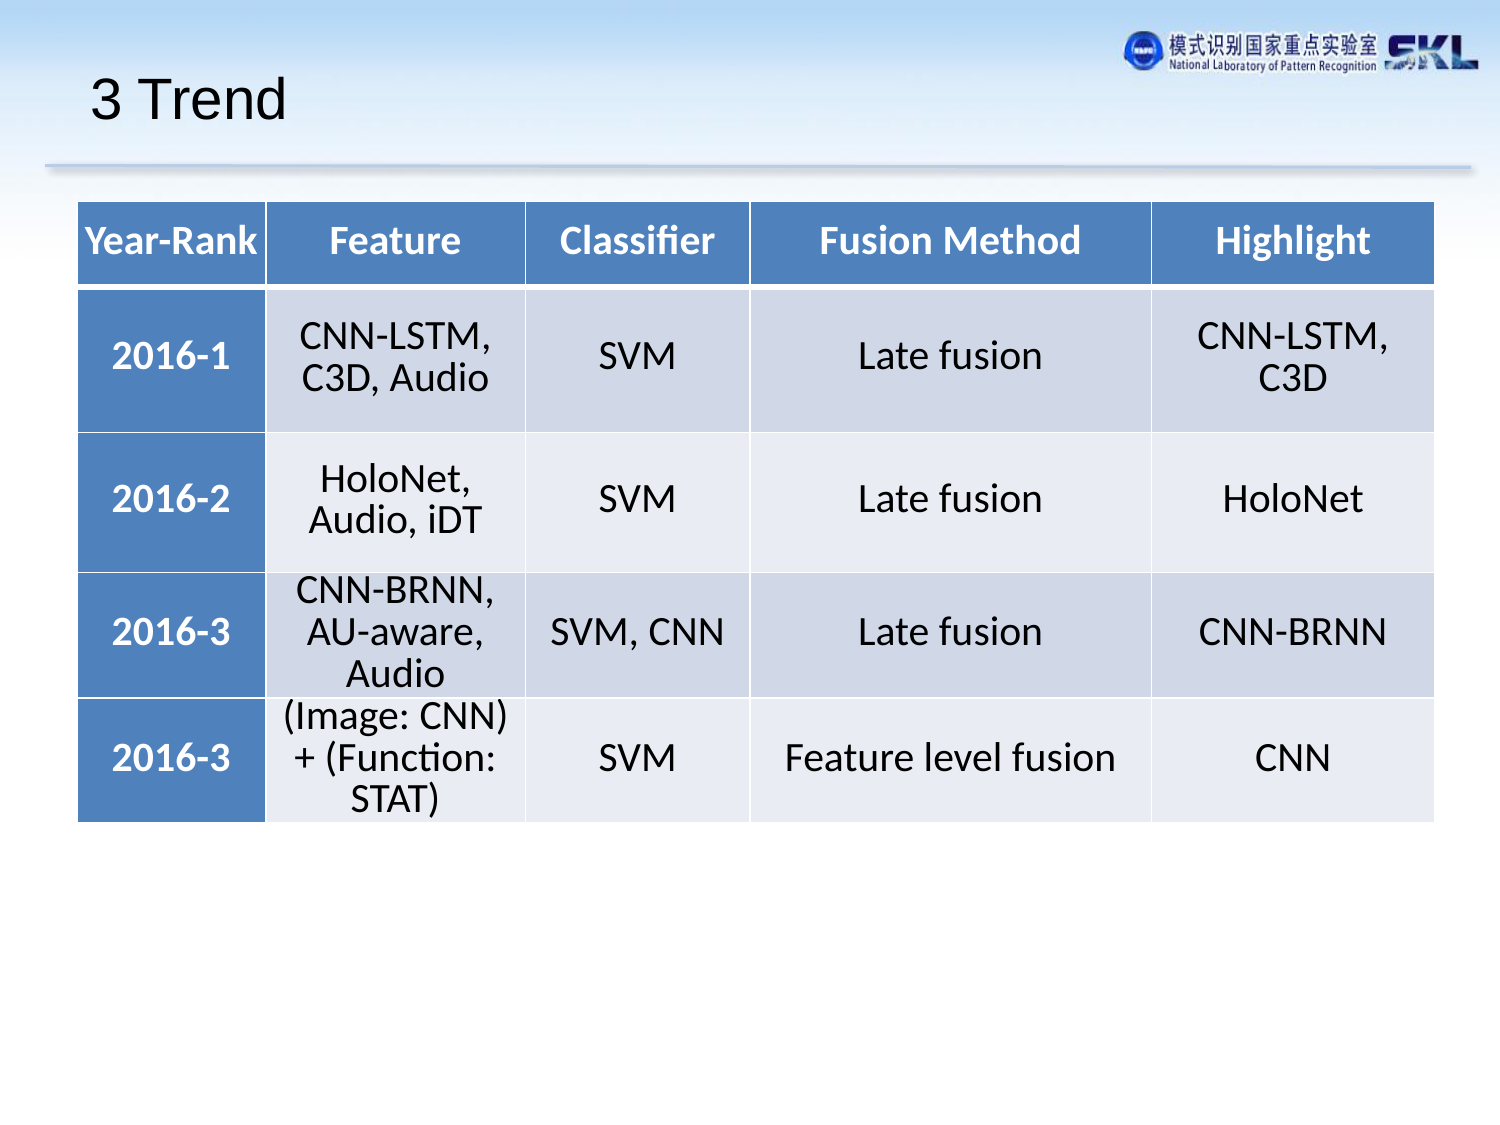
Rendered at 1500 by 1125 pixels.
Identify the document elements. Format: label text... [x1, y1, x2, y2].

table_cell SVM [526, 433, 749, 572]
table_cell Late fusion [751, 573, 1151, 697]
table_cell CNN-LSTM, C3D [1152, 290, 1434, 432]
text_box 3 Trend [74, 45, 825, 153]
table_cell SVM [526, 290, 749, 432]
table_cell SVM [526, 699, 749, 822]
table_cell CNN-BRNN [1152, 573, 1434, 697]
table_cell Late fusion [751, 290, 1151, 432]
table_cell 2016-2 [78, 433, 265, 572]
table_cell 2016-3 [78, 573, 265, 697]
table_header Year-Rank [78, 202, 265, 284]
table_cell HoloNet [1152, 433, 1434, 572]
table_header Highlight [1152, 202, 1434, 284]
table_cell 2016-3 [78, 699, 265, 822]
table_cell (Image: CNN) + (Function: STAT) [267, 699, 525, 822]
table_header Feature [267, 202, 525, 284]
table_cell Feature level fusion [751, 699, 1151, 822]
picture [0, 0, 1500, 1125]
table_header Fusion Method [751, 202, 1151, 284]
table_cell HoloNet, Audio, iDT [267, 433, 525, 572]
table_cell CNN-BRNN, AU-aware, Audio [267, 573, 525, 697]
table_cell CNN [1152, 699, 1434, 822]
table_cell CNN-LSTM, C3D, Audio [267, 290, 525, 432]
table_header Classifier [526, 202, 749, 284]
table_cell Late fusion [751, 433, 1151, 572]
table_cell 2016-1 [78, 290, 265, 432]
table_cell SVM, CNN [526, 573, 749, 697]
